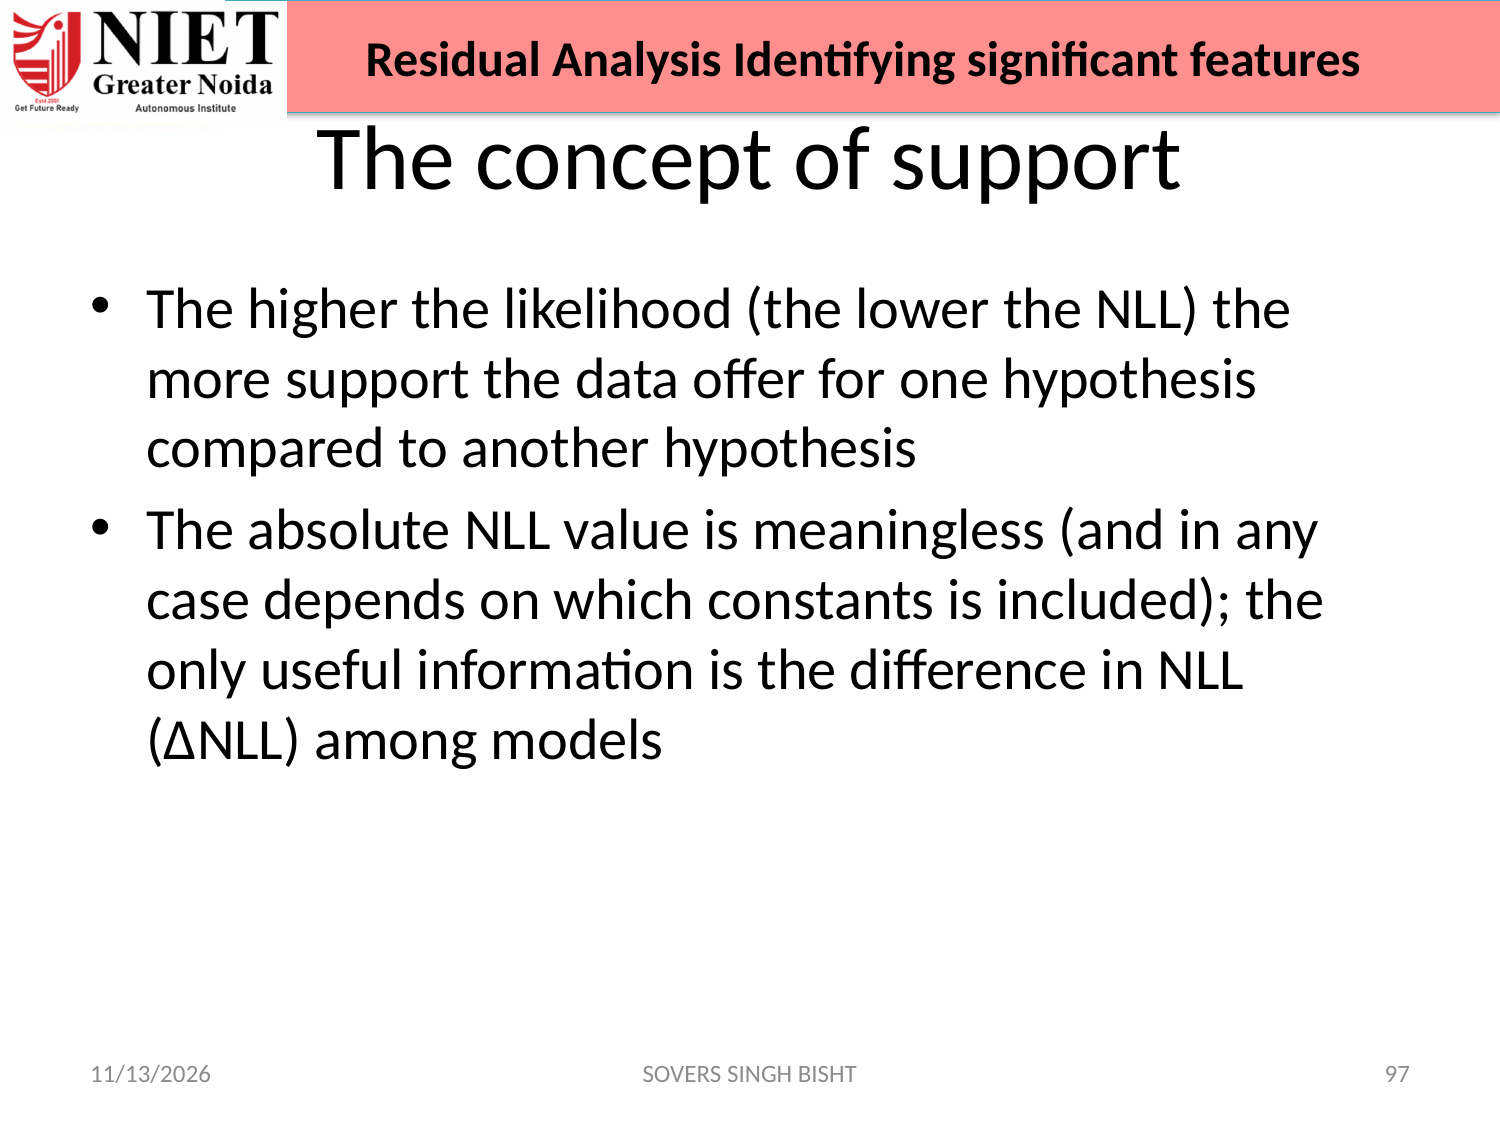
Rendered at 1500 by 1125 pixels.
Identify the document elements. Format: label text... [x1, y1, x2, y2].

title The concept of support [75, 120, 1425, 247]
text_box Residual Analysis Identifying significant features [288, 0, 1500, 113]
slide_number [75, 1042, 425, 1103]
picture [0, 0, 288, 134]
slide_number 97 [1074, 1042, 1425, 1103]
list The higher the likelihood (the lower the NLL) the more support the data offer for one hypothesis compared to another hypothesis The absolute NLL value is meaningless (and in any case depends on which constants is included); the only useful information is the difference in NLL (ΔNLL) among models [75, 262, 1425, 1005]
footer SOVERS SINGH BISHT [512, 1042, 988, 1103]
